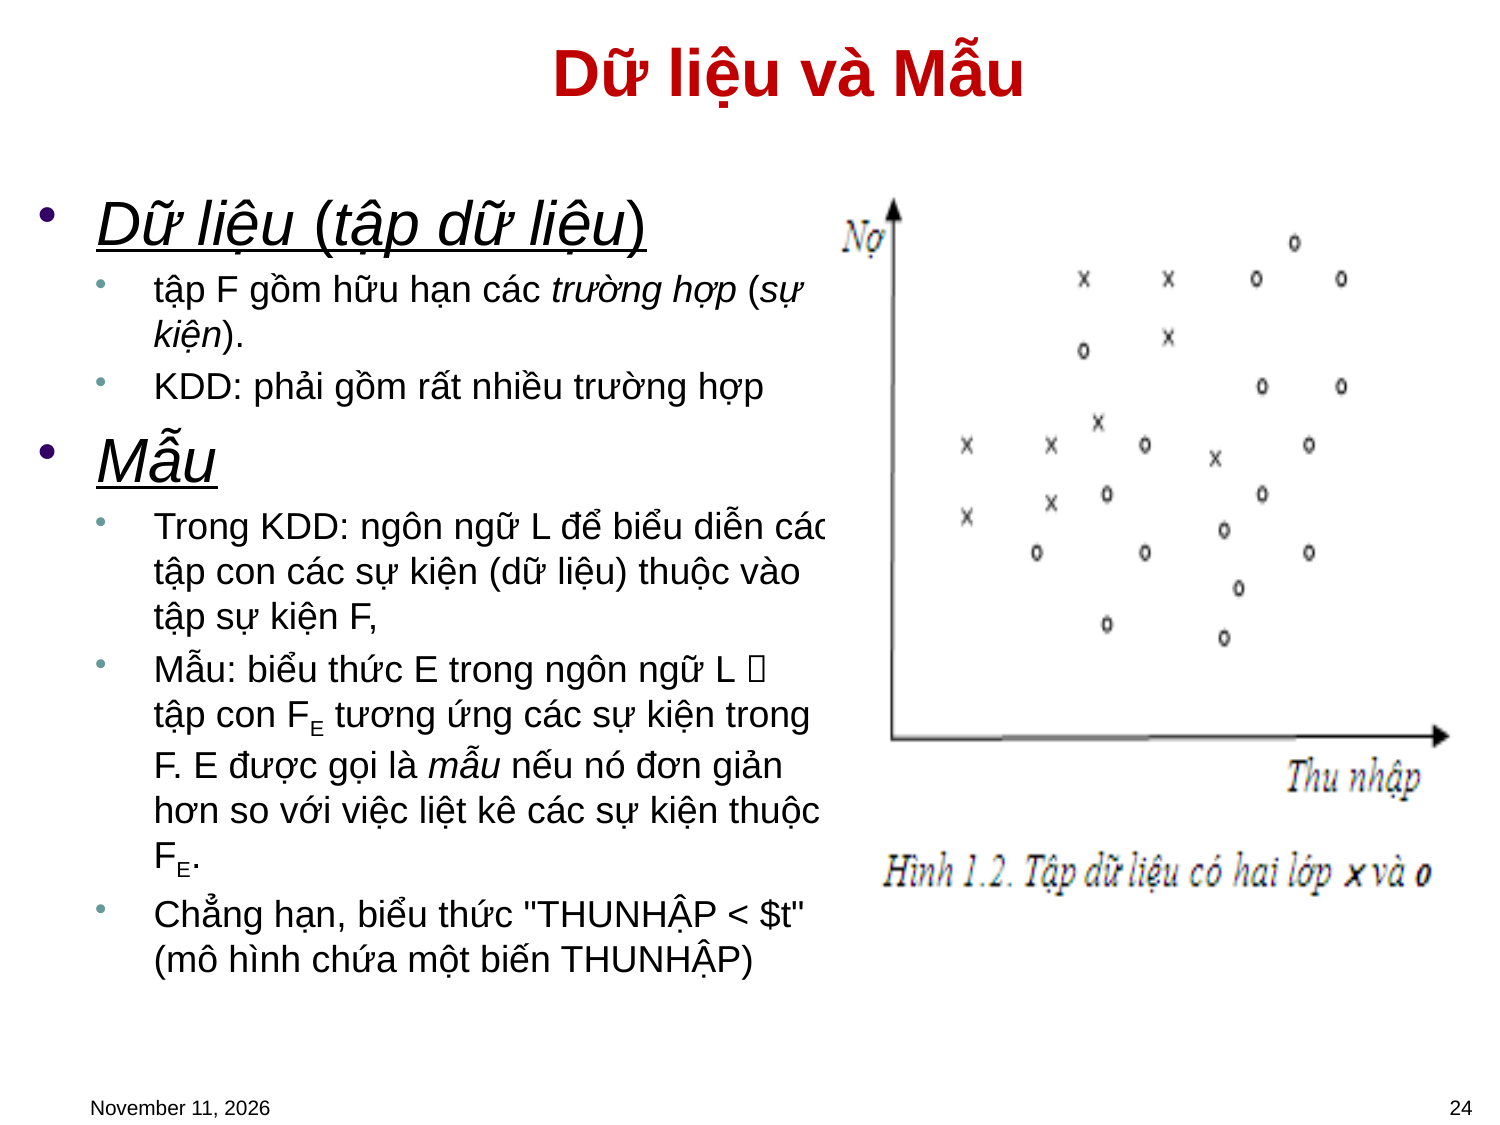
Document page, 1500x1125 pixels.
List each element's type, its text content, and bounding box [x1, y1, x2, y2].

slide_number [74, 1087, 426, 1125]
slide_number 24 [1137, 1087, 1488, 1125]
picture [824, 174, 1476, 901]
title Dữ liệu và Mẫu [537, 0, 1355, 118]
list Dữ liệu (tập dữ liệu) tập F gồm hữu hạn các trường hợp (sự kiện). KDD: phải gồm rất nhiều trường hợp Mẫu Trong KDD: ngôn ngữ L để biểu diễn các tập con các sự kiện (dữ liệu) thuộc vào tập sự kiện F, Mẫu: biểu thức E trong ngôn ngữ L  tập con FE tương ứng các sự kiện trong F. E được gọi là mẫu nếu nó đơn giản hơn so với việc liệt kê các sự kiện thuộc FE. Chẳng hạn, biểu thức "THUNHẬP < $t" (mô hình chứa một biến THUNHẬP) [24, 174, 850, 1000]
